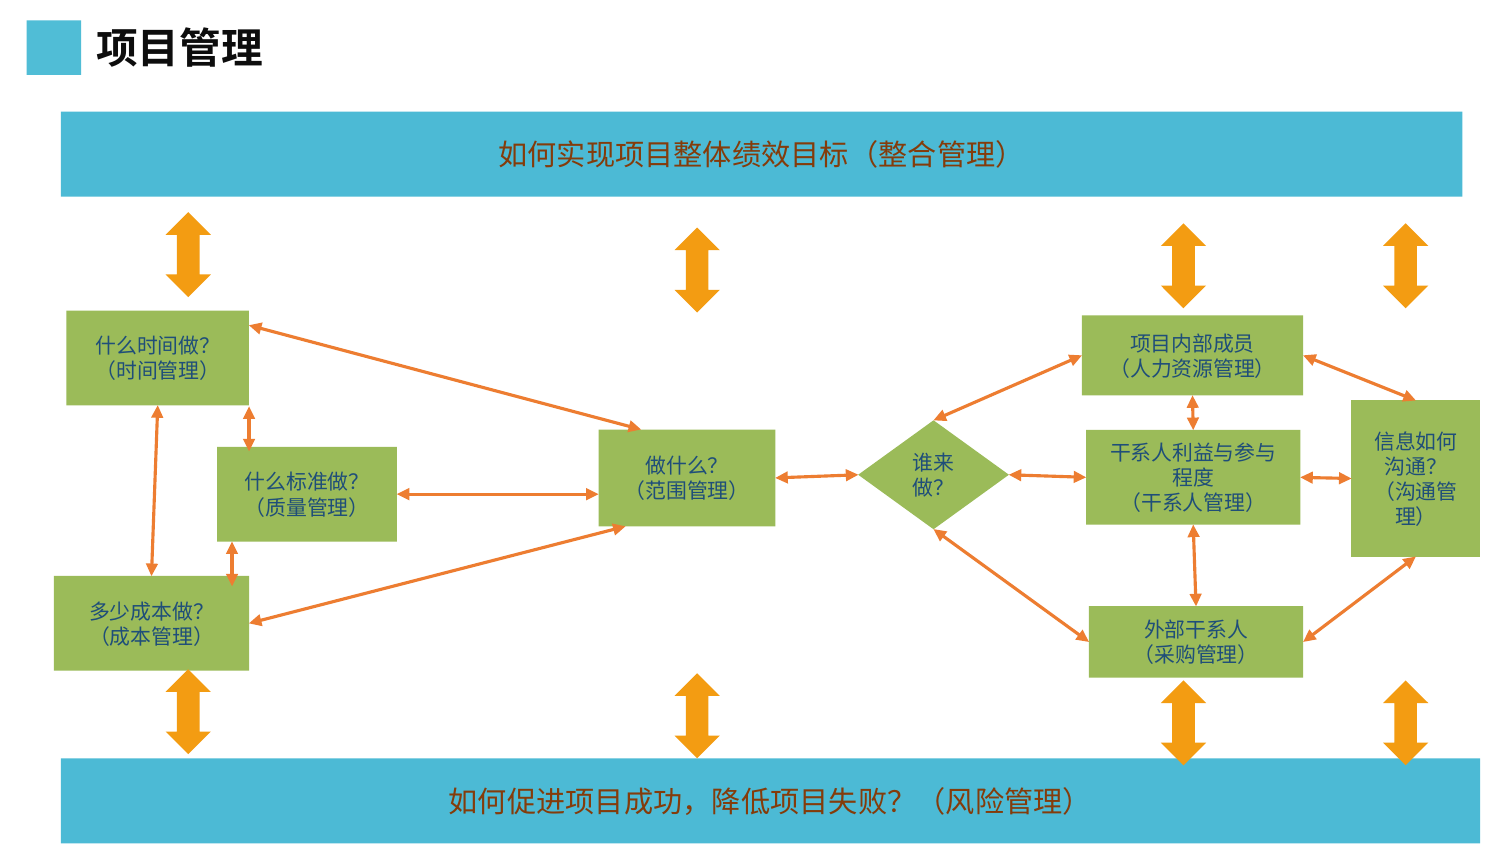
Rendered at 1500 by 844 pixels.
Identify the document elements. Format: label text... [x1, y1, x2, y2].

text_box [1158, 221, 1209, 310]
text_box [1380, 678, 1431, 767]
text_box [933, 529, 1089, 642]
text_box [25, 19, 81, 76]
text_box 谁来做？ [857, 419, 1010, 531]
text_box [1158, 678, 1209, 767]
text_box 什么时间做？ （时间管理） [65, 310, 250, 406]
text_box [1008, 474, 1086, 478]
text_box [163, 210, 214, 299]
text_box [163, 667, 214, 756]
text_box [775, 474, 859, 478]
text_box 多少成本做？ （成本管理） [53, 575, 250, 672]
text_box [248, 526, 626, 624]
text_box [672, 671, 723, 760]
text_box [1303, 355, 1416, 401]
text_box [1380, 221, 1431, 310]
text_box 外部干系人 （采购管理） [1088, 605, 1304, 679]
text_box 如何实现项目整体绩效目标（整合管理） [60, 111, 1463, 198]
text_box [151, 405, 158, 576]
text_box 做什么？ （范围管理） [598, 428, 776, 527]
text_box 项目内部成员 （人力资源管理） [1081, 314, 1304, 396]
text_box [1303, 556, 1416, 642]
text_box 信息如何沟通？ （沟通管理） [1350, 399, 1481, 558]
text_box 如何促进项目成功，降低项目失败？（风险管理） [60, 757, 1481, 844]
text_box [1193, 524, 1197, 607]
text_box [672, 226, 723, 314]
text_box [933, 355, 1082, 421]
text_box 项目管理 [81, 14, 1463, 80]
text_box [248, 325, 641, 430]
text_box 什么标准做？ （质量管理） [216, 446, 398, 543]
text_box 干系人利益与参与程度 （干系人管理） [1085, 429, 1301, 526]
